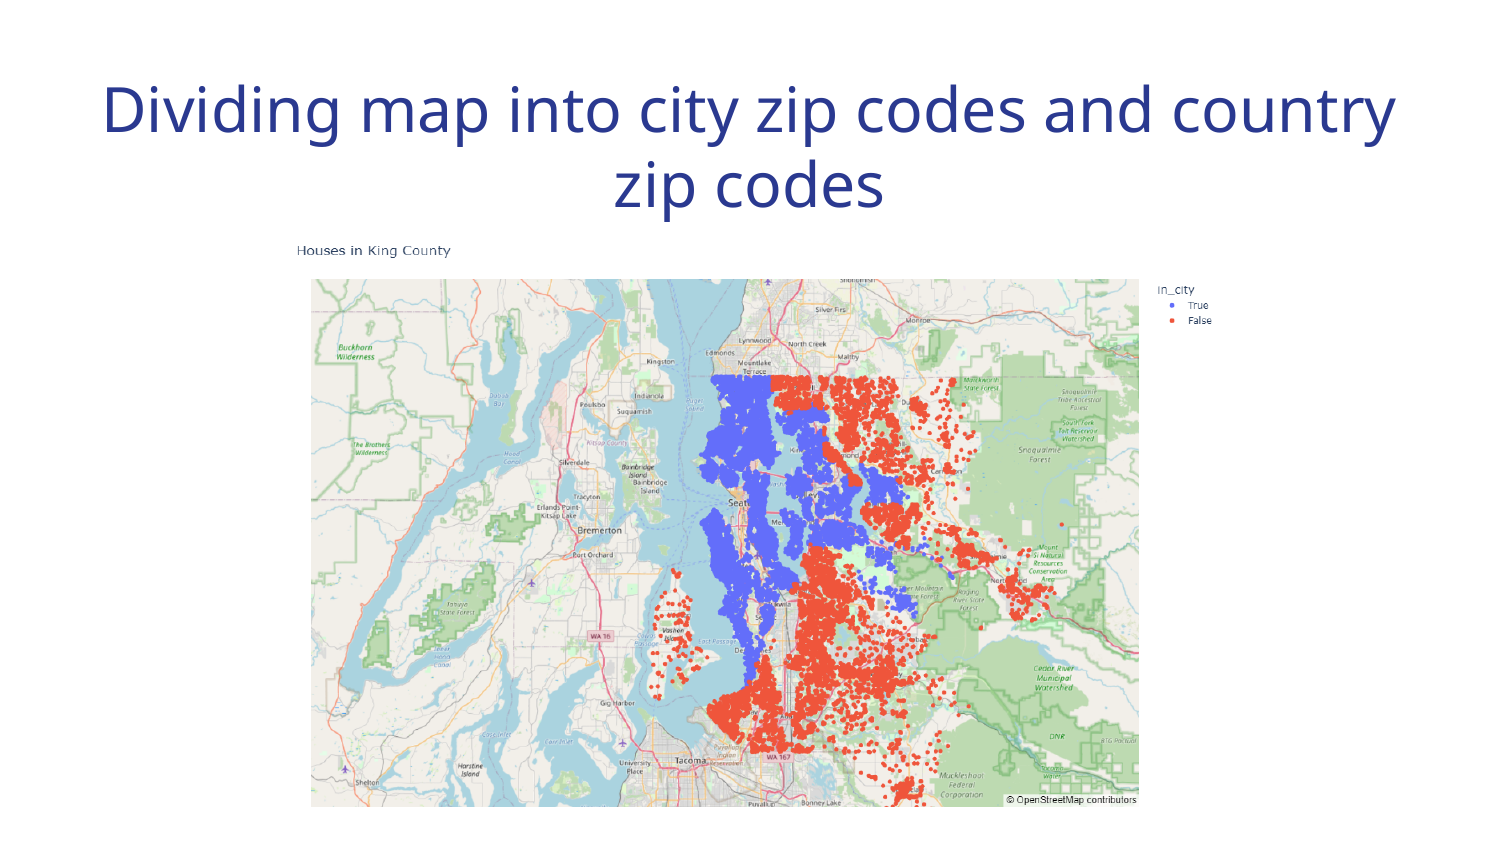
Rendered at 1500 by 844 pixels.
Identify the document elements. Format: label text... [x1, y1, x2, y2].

picture [247, 231, 1227, 844]
title Dividing map into city zip codes and country zip codes [51, 54, 1449, 155]
